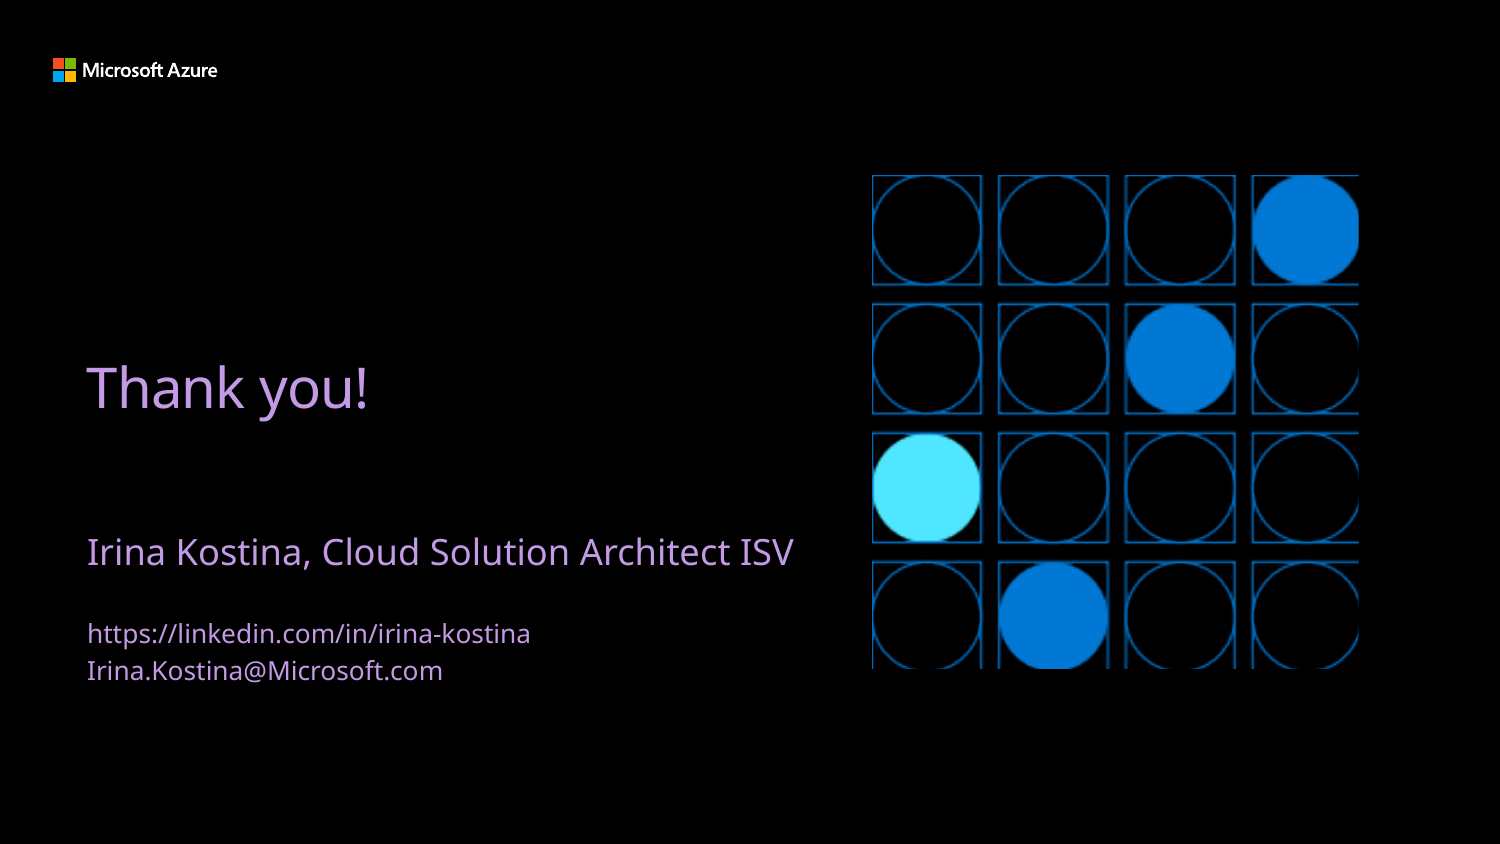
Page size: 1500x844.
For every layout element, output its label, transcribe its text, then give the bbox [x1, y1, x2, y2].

text_box [71, 489, 1197, 528]
text_box Thank you! [71, 373, 1197, 435]
text_box Irina Kostina, Cloud Solution Architect ISV https://linkedin.com/in/irina-kostina Irina.Kostina@Microsoft.com [71, 527, 1006, 697]
